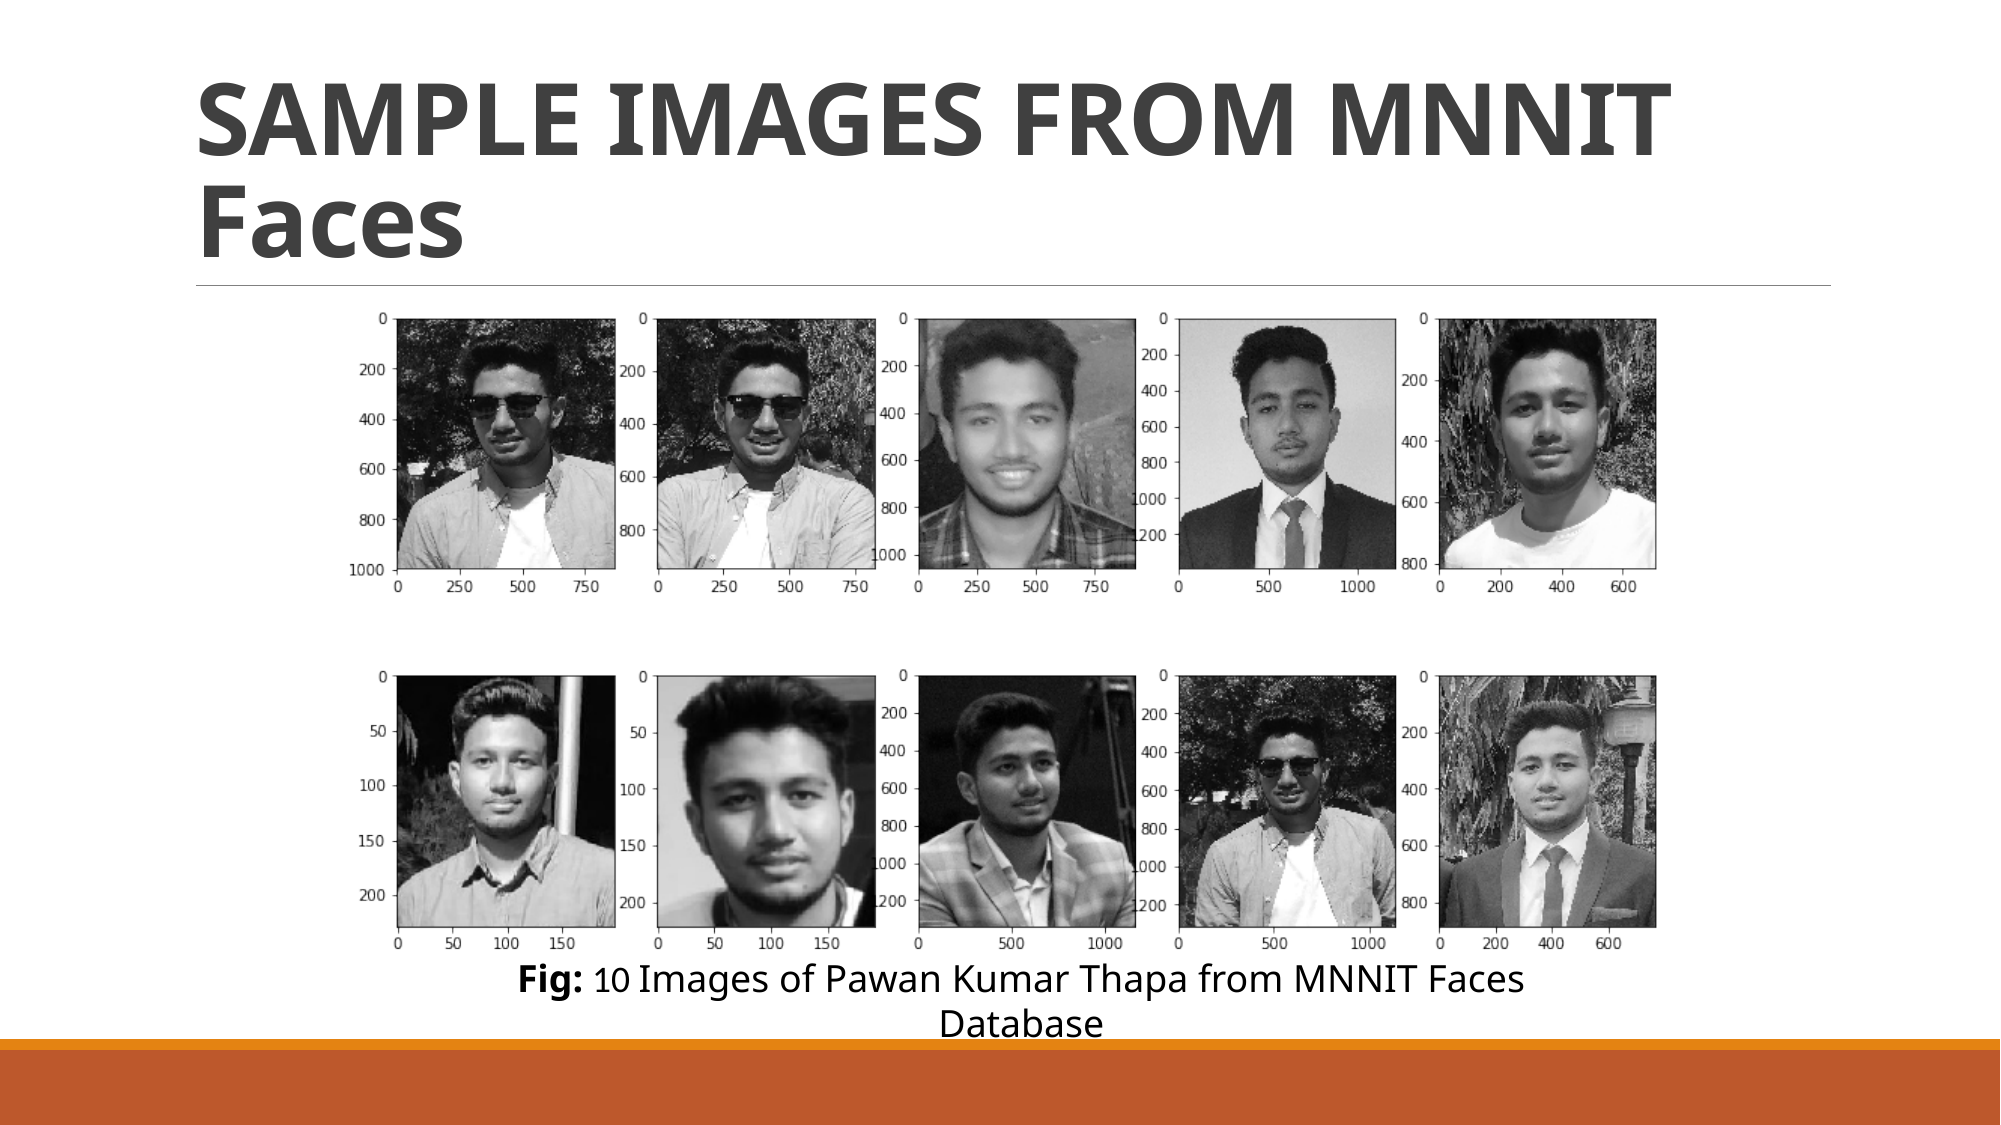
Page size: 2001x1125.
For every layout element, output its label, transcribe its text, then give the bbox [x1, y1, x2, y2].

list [337, 302, 1673, 964]
text_box Fig: 10 Images of Pawan Kumar Thapa from MNNIT Faces Database [417, 971, 1625, 1052]
title SAMPLE IMAGES FROM MNNIT Faces [180, 47, 1830, 285]
